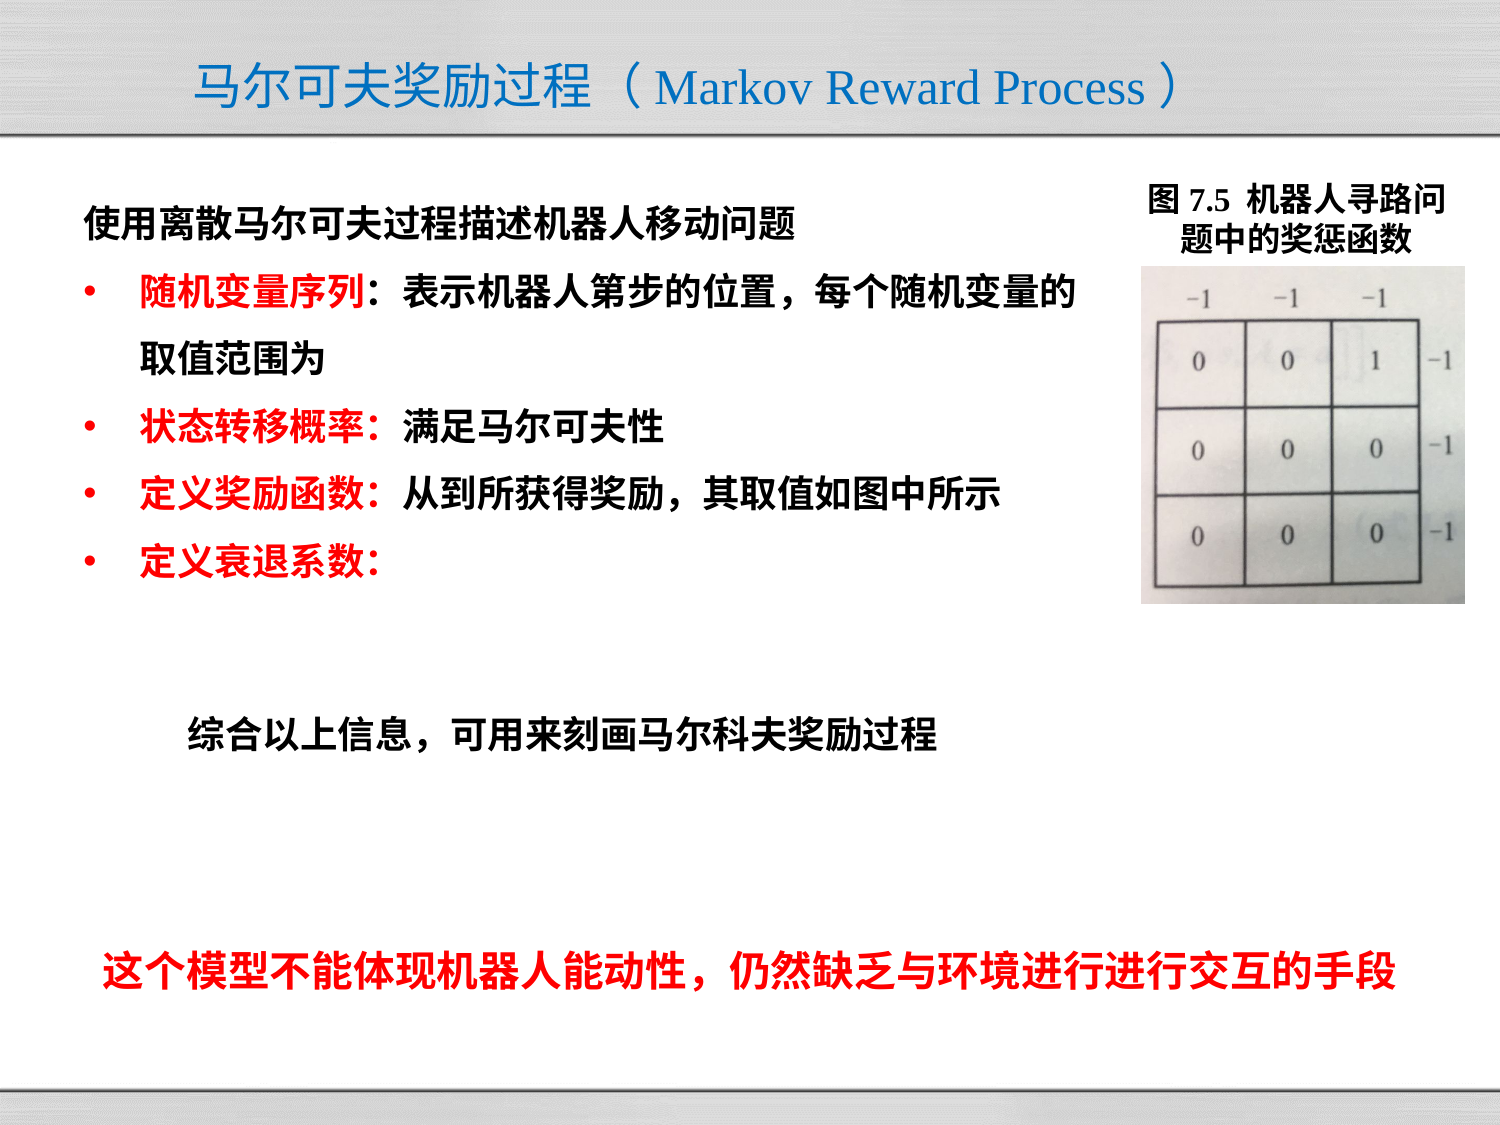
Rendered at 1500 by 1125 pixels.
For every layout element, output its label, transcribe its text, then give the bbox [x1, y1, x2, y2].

text_box 图7.5 机器人寻路问题中的奖惩函数 [1129, 170, 1465, 265]
title 马尔可夫奖励过程（Markov Reward Process） [90, 26, 1322, 135]
picture [0, 0, 1500, 1125]
text_box 这个模型不能体现机器人能动性，仍然缺乏与环境进行进行交互的手段 [84, 912, 1416, 1003]
